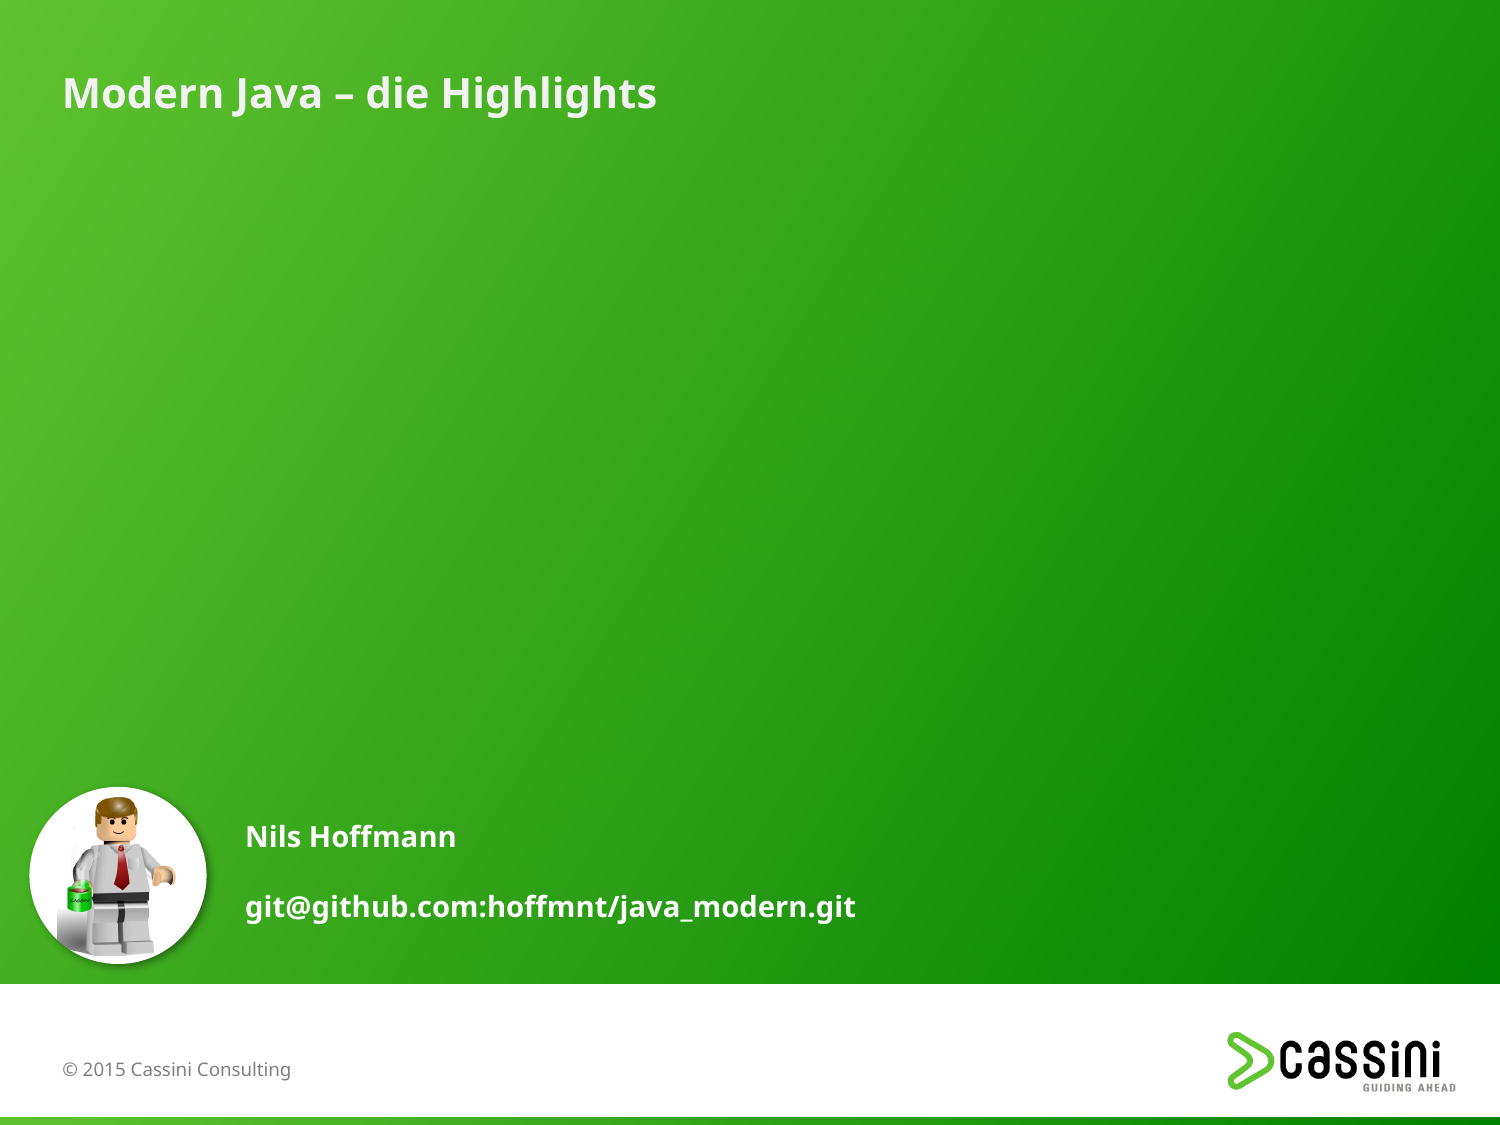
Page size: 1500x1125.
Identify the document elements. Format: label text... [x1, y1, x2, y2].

list Nils Hoffmann git@github.com:hoffmnt/java_modern.git [230, 810, 1076, 938]
picture [29, 786, 207, 965]
list Modern Java – die Highlights [46, 58, 1041, 184]
picture [1225, 1031, 1457, 1092]
